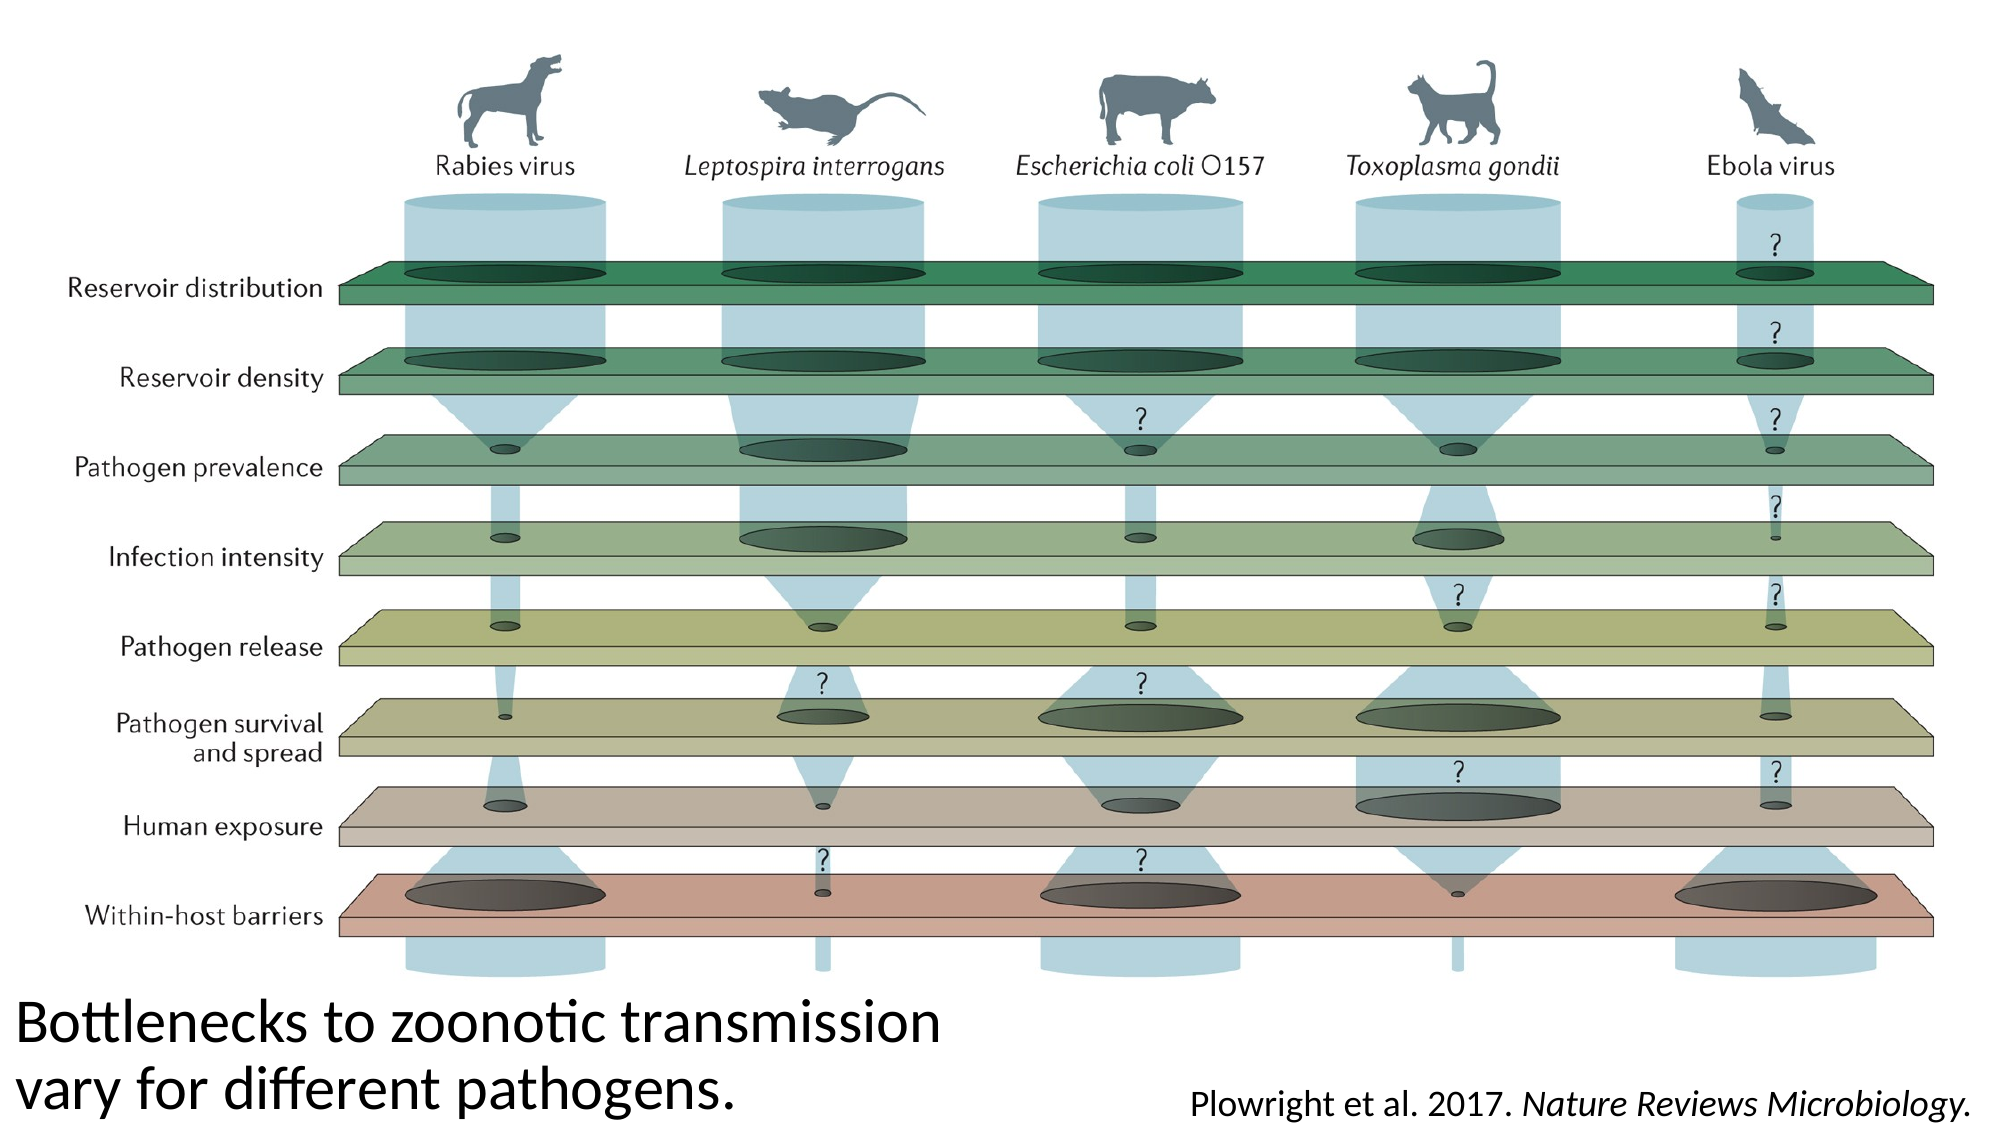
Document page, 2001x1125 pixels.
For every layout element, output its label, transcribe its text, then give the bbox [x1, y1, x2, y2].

text_box Bottlenecks to zoonotic transmission vary for different pathogens. [0, 946, 980, 1125]
picture [65, 54, 1935, 1007]
text_box Plowright et al. 2017. Nature Reviews Microbiology. [1175, 1071, 2000, 1125]
